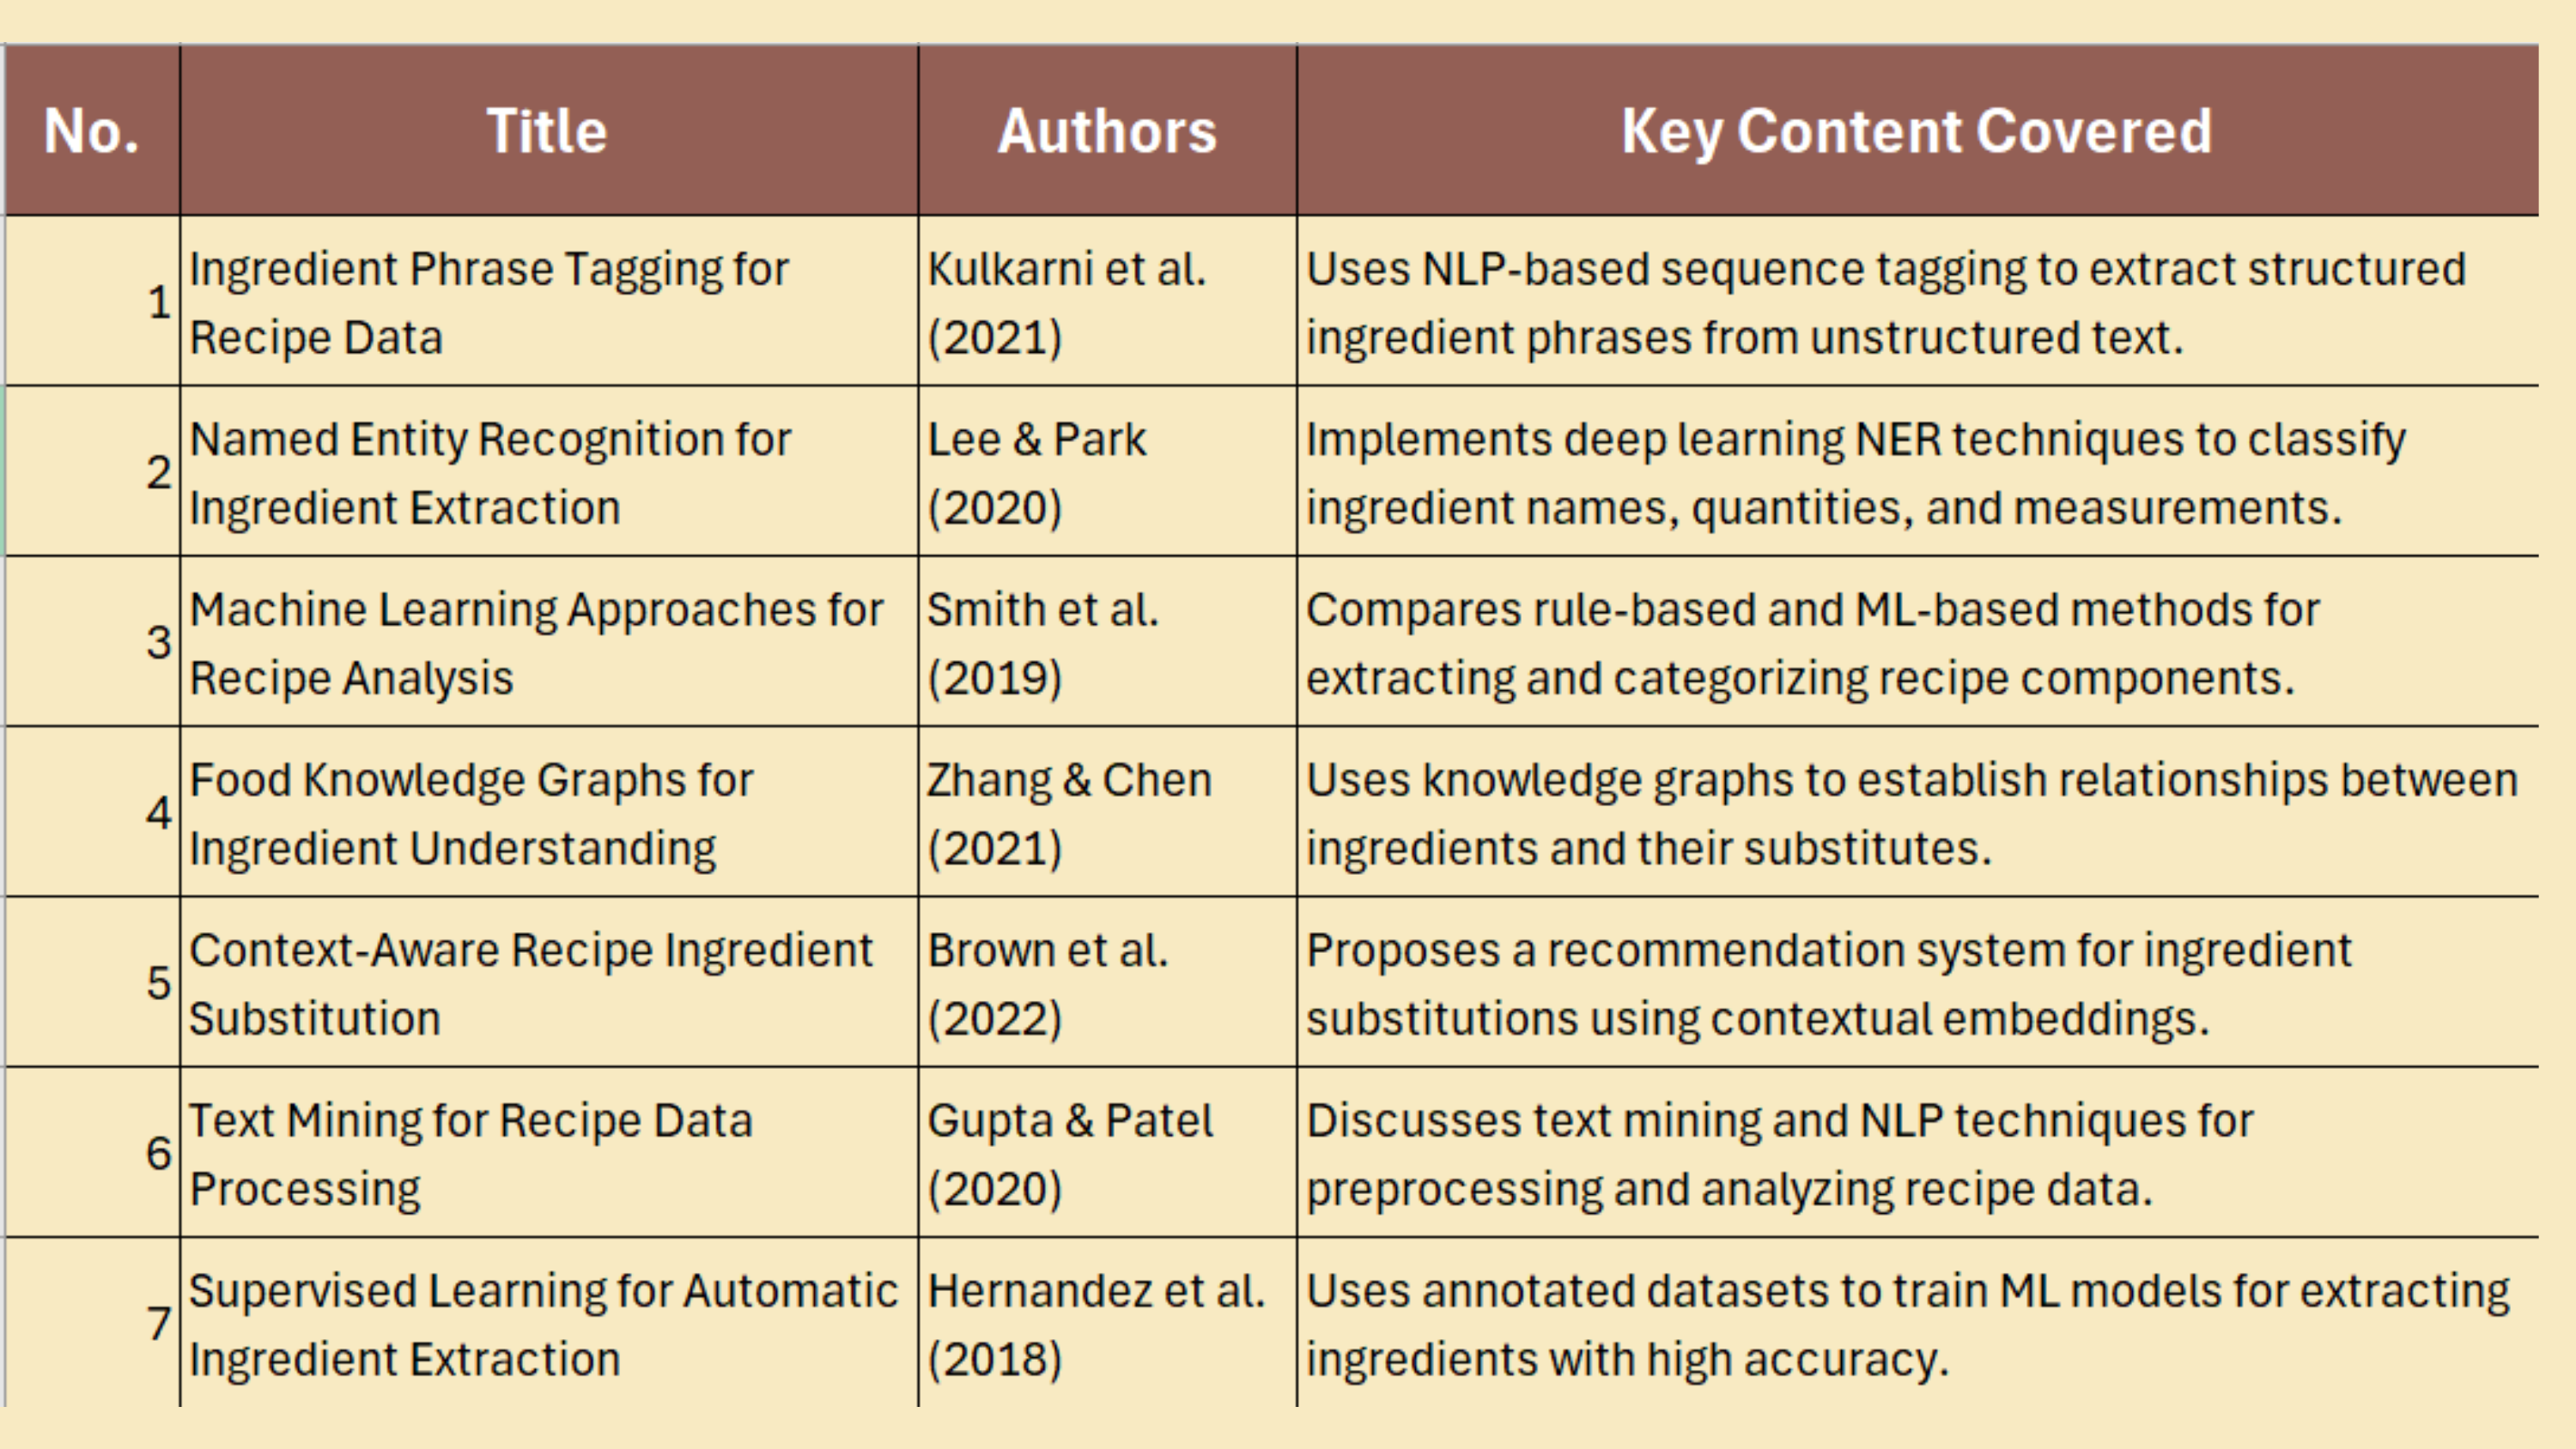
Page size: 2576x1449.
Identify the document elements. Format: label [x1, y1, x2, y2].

text_box [0, 42, 2539, 1407]
